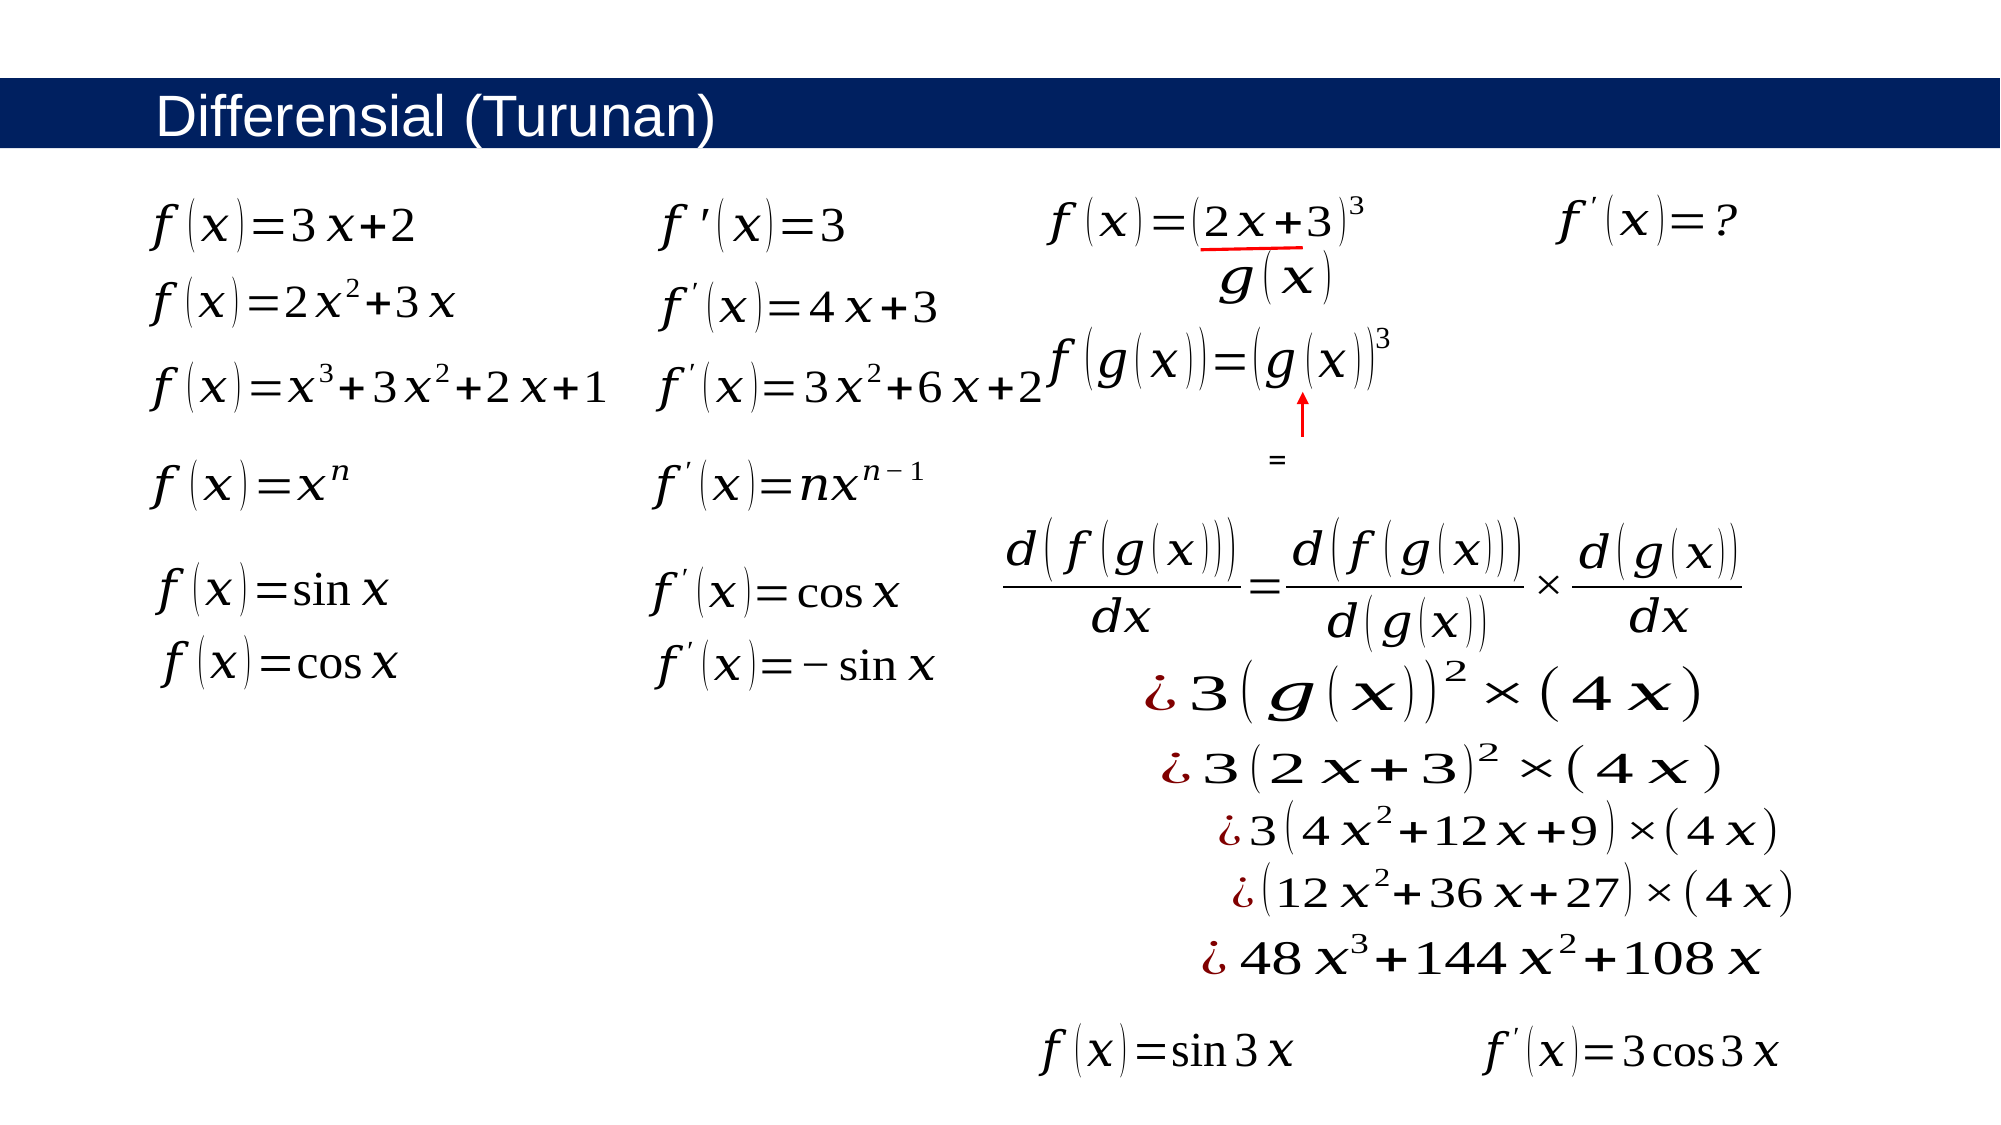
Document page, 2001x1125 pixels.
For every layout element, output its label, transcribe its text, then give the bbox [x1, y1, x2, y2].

text_box Differensial (Turunan) [0, 78, 2000, 149]
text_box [1200, 247, 1333, 309]
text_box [1244, 391, 1605, 488]
